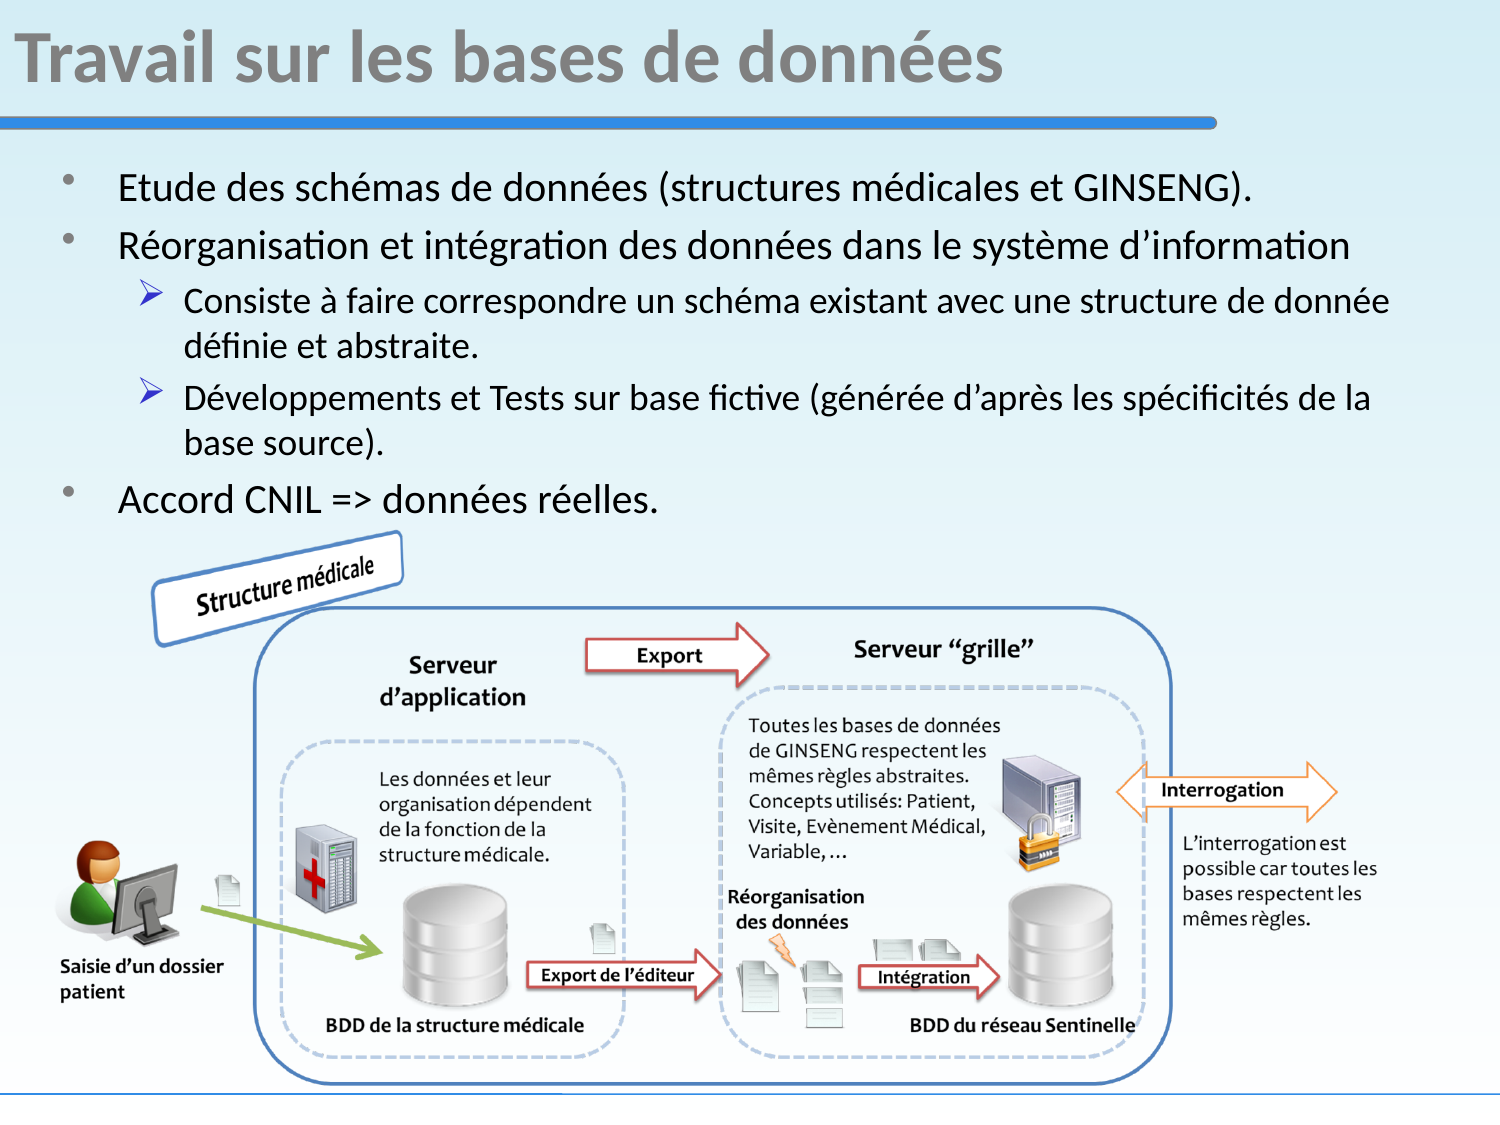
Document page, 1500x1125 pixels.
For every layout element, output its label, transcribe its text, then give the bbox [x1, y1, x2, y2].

list Etude des schémas de données (structures médicales et GINSENG). Réorganisation et intégration des données dans le système d’information Consiste à faire correspondre un schéma existant avec une structure de donnée définie et abstraite. Développements et Tests sur base fictive (générée d’après les spécificités de la base source). Accord CNIL => données réelles. [46, 152, 1465, 1067]
picture [46, 526, 1395, 1087]
title Travail sur les bases de données [0, 0, 1465, 118]
